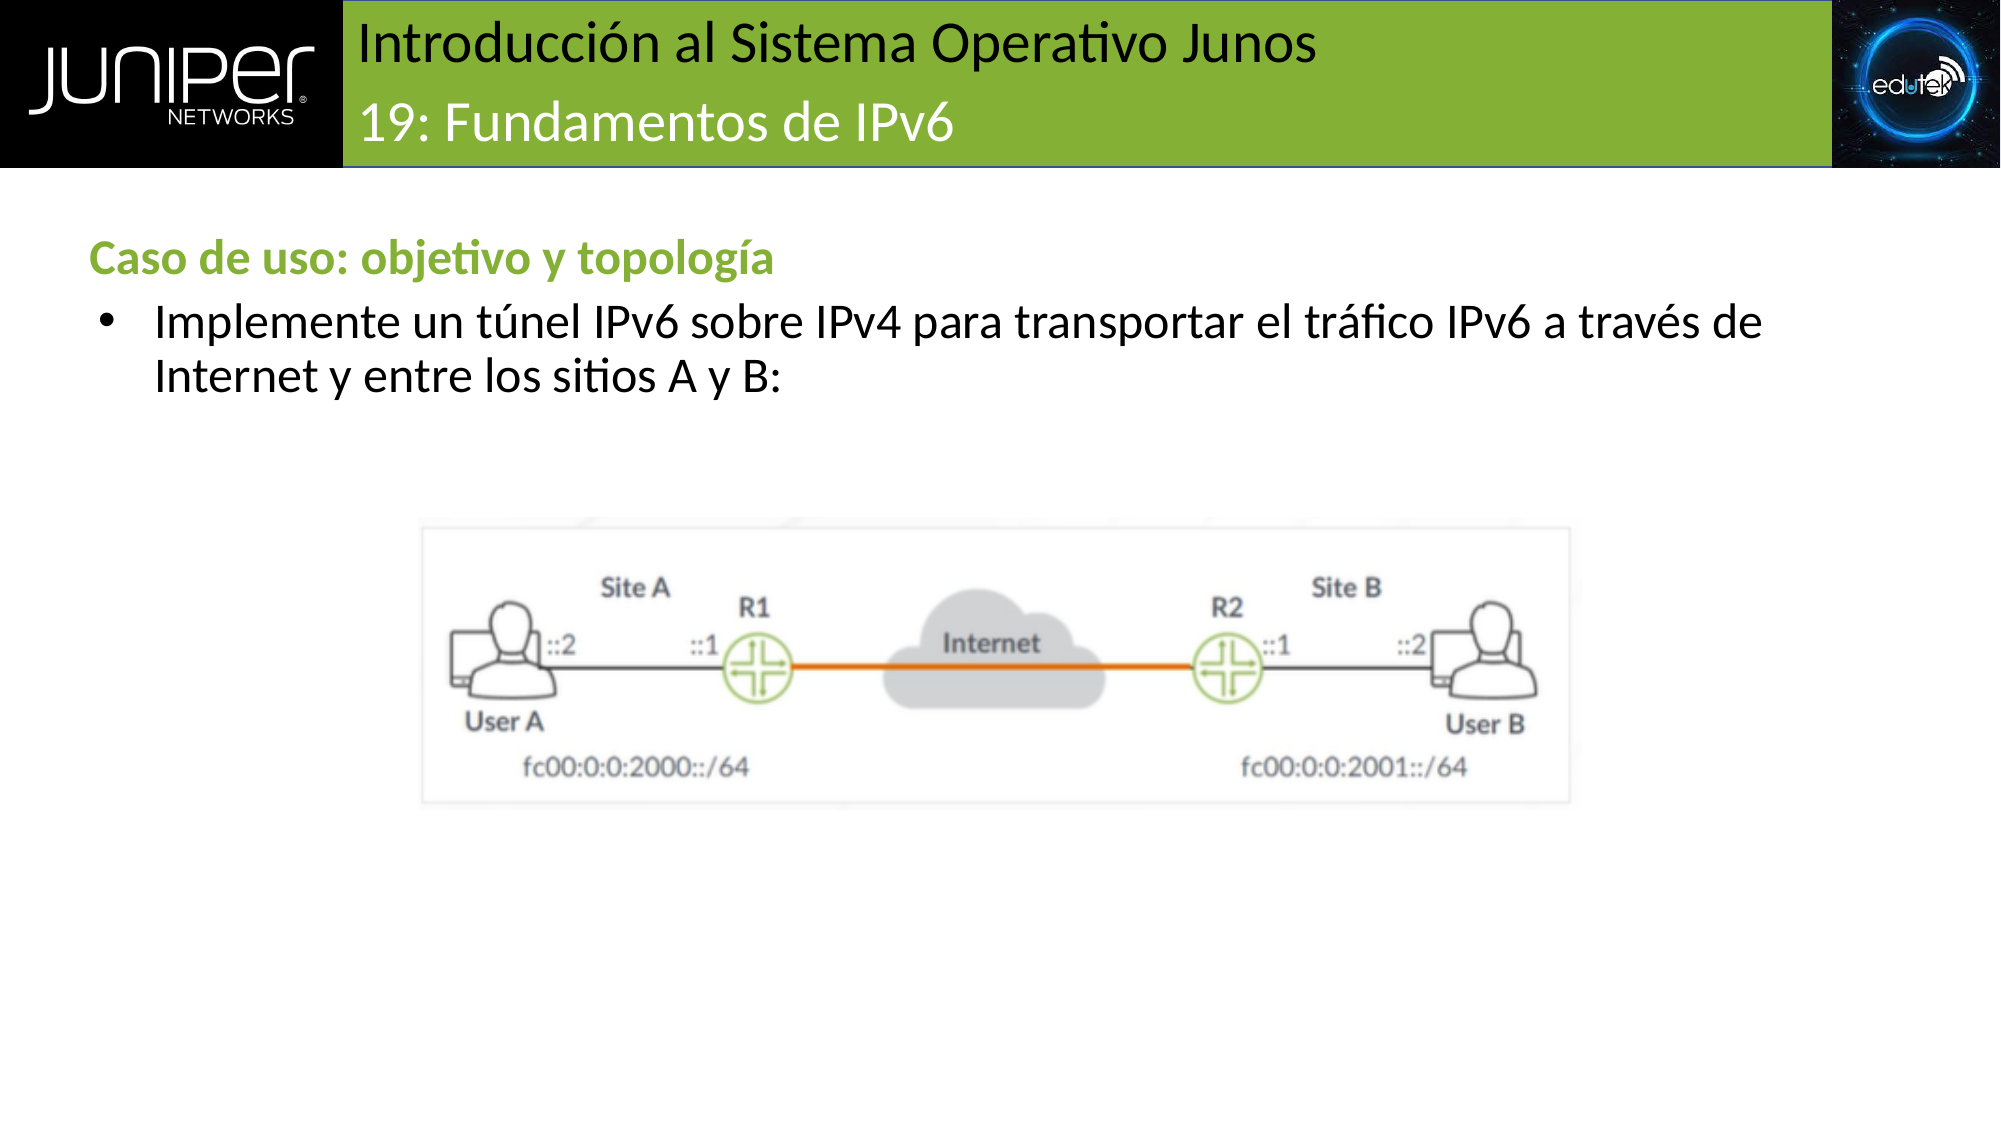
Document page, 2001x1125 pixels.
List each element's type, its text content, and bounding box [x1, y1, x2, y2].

title Introducción al Sistema Operativo Junos [342, 3, 2000, 84]
list Caso de uso: objetivo y topología Implemente un túnel IPv6 sobre IPv4 para transportar el tráfico IPv6 a través de Internet y entre los sitios A y B: [74, 223, 1949, 938]
picture [0, 0, 343, 168]
picture [1832, 84, 2000, 168]
list 19: Fundamentos de IPv6 [342, 83, 1606, 168]
picture [418, 517, 1582, 810]
